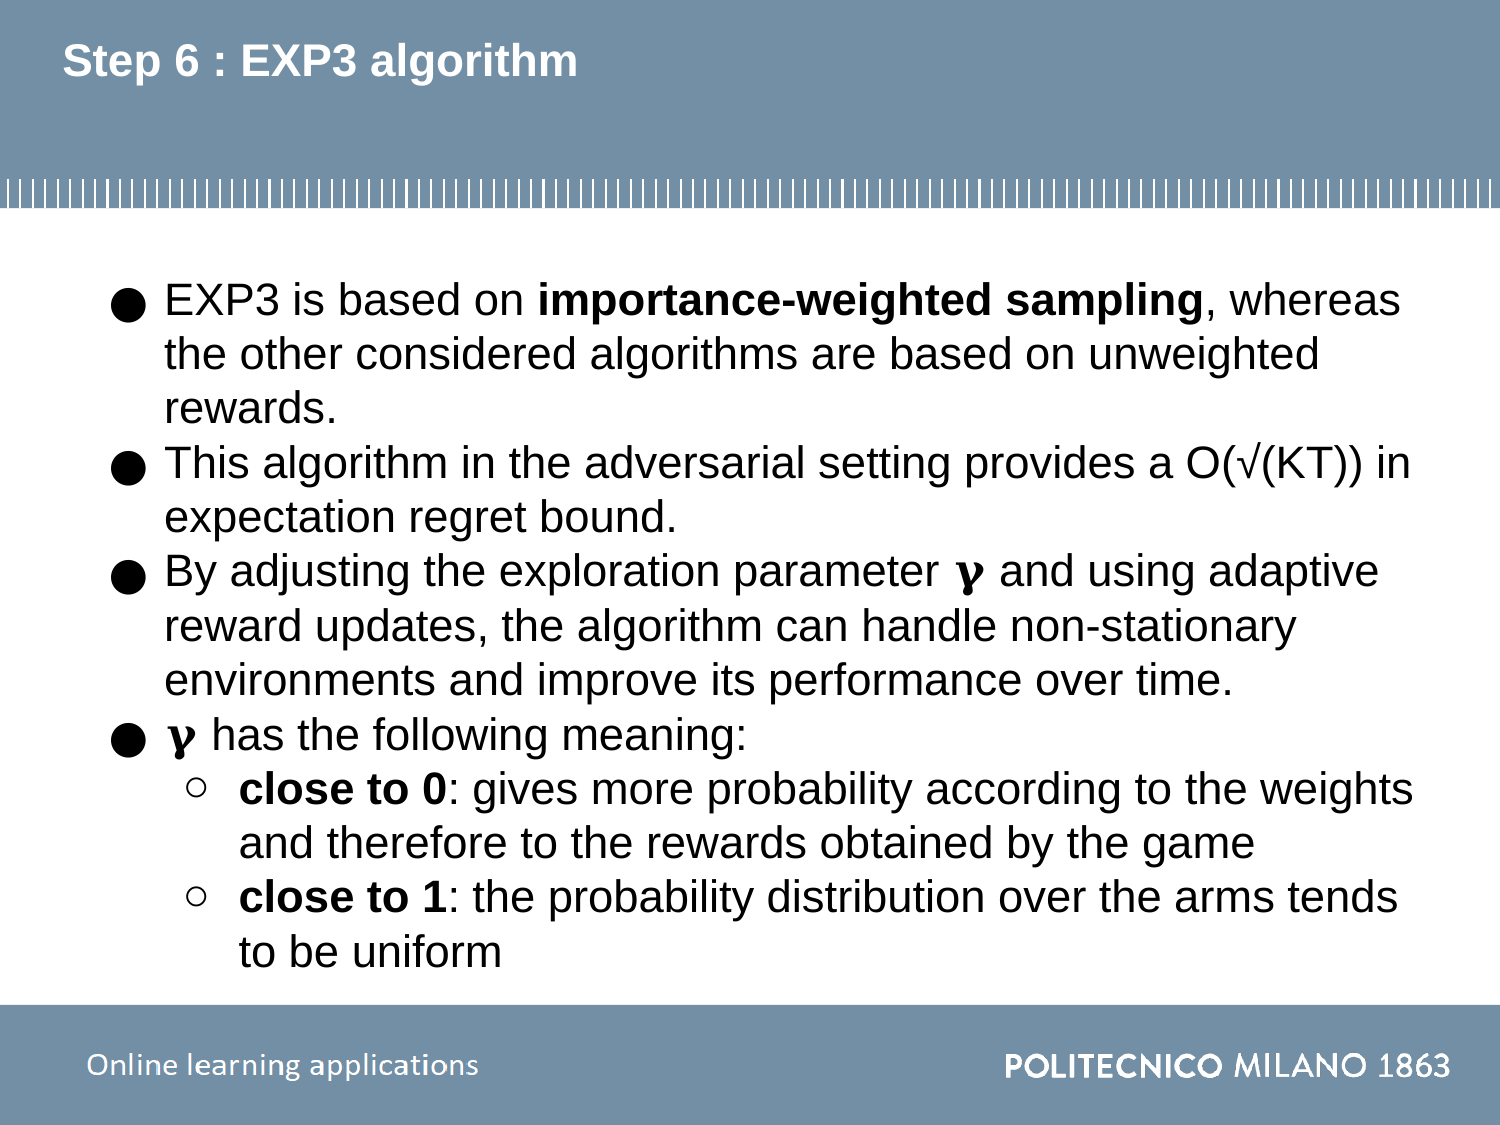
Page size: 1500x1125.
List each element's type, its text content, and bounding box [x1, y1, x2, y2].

list EXP3 is based on importance-weighted sampling, whereas the other considered algorithms are based on unweighted rewards. This algorithm in the adversarial setting provides a Ο(√(KT)) in expectation regret bound. By adjusting the exploration parameter 𝛄 and using adaptive reward updates, the algorithm can handle non-stationary environments and improve its performance over time. 𝛄 has the following meaning: close to 0: gives more probability according to the weights and therefore to the rewards obtained by the game close to 1: the probability distribution over the arms tends to be uniform [75, 262, 1441, 1005]
title Step 6 : EXP3 algorithm [47, 22, 1455, 161]
picture [999, 1041, 1456, 1089]
picture [34, 1025, 529, 1110]
